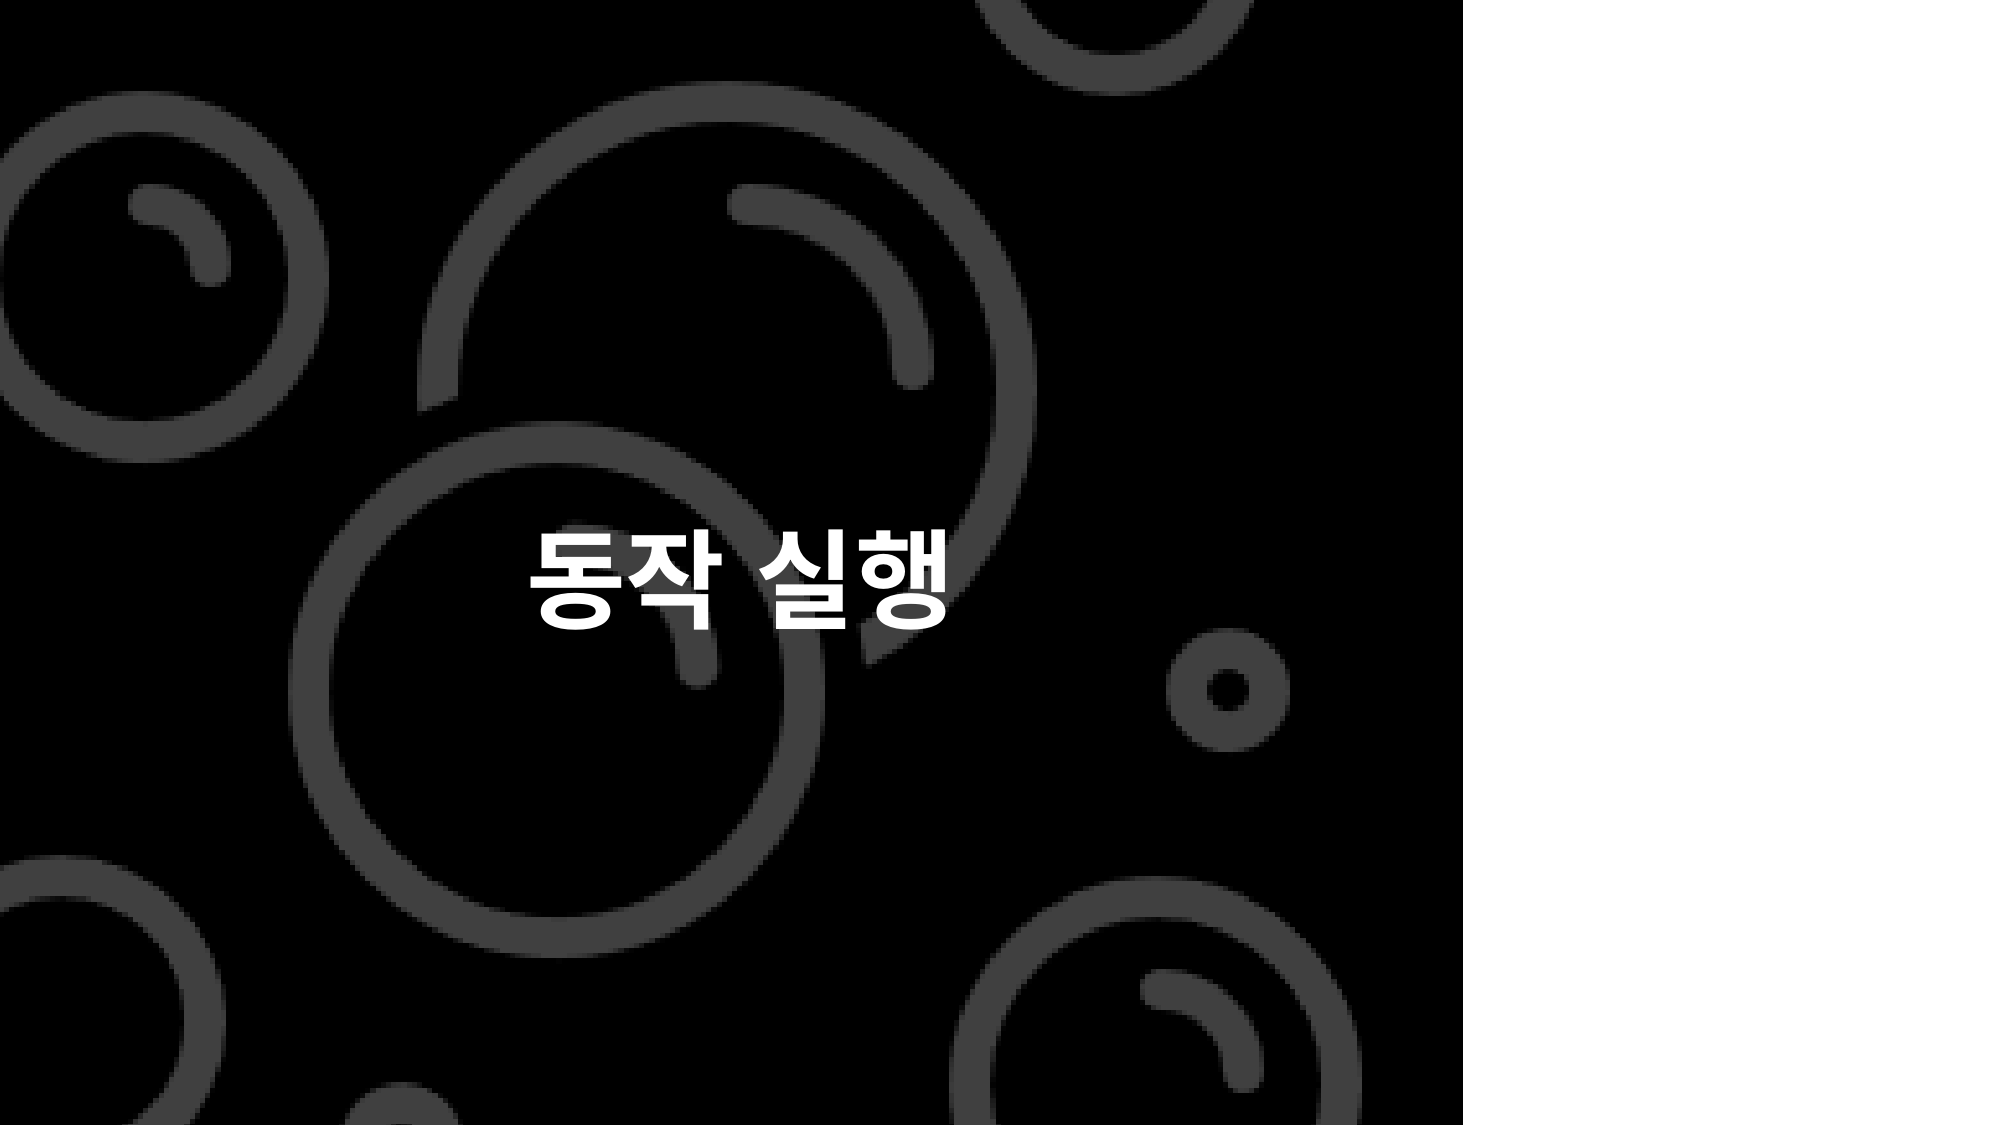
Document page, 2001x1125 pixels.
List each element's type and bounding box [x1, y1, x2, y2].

picture [0, 0, 1616, 1125]
